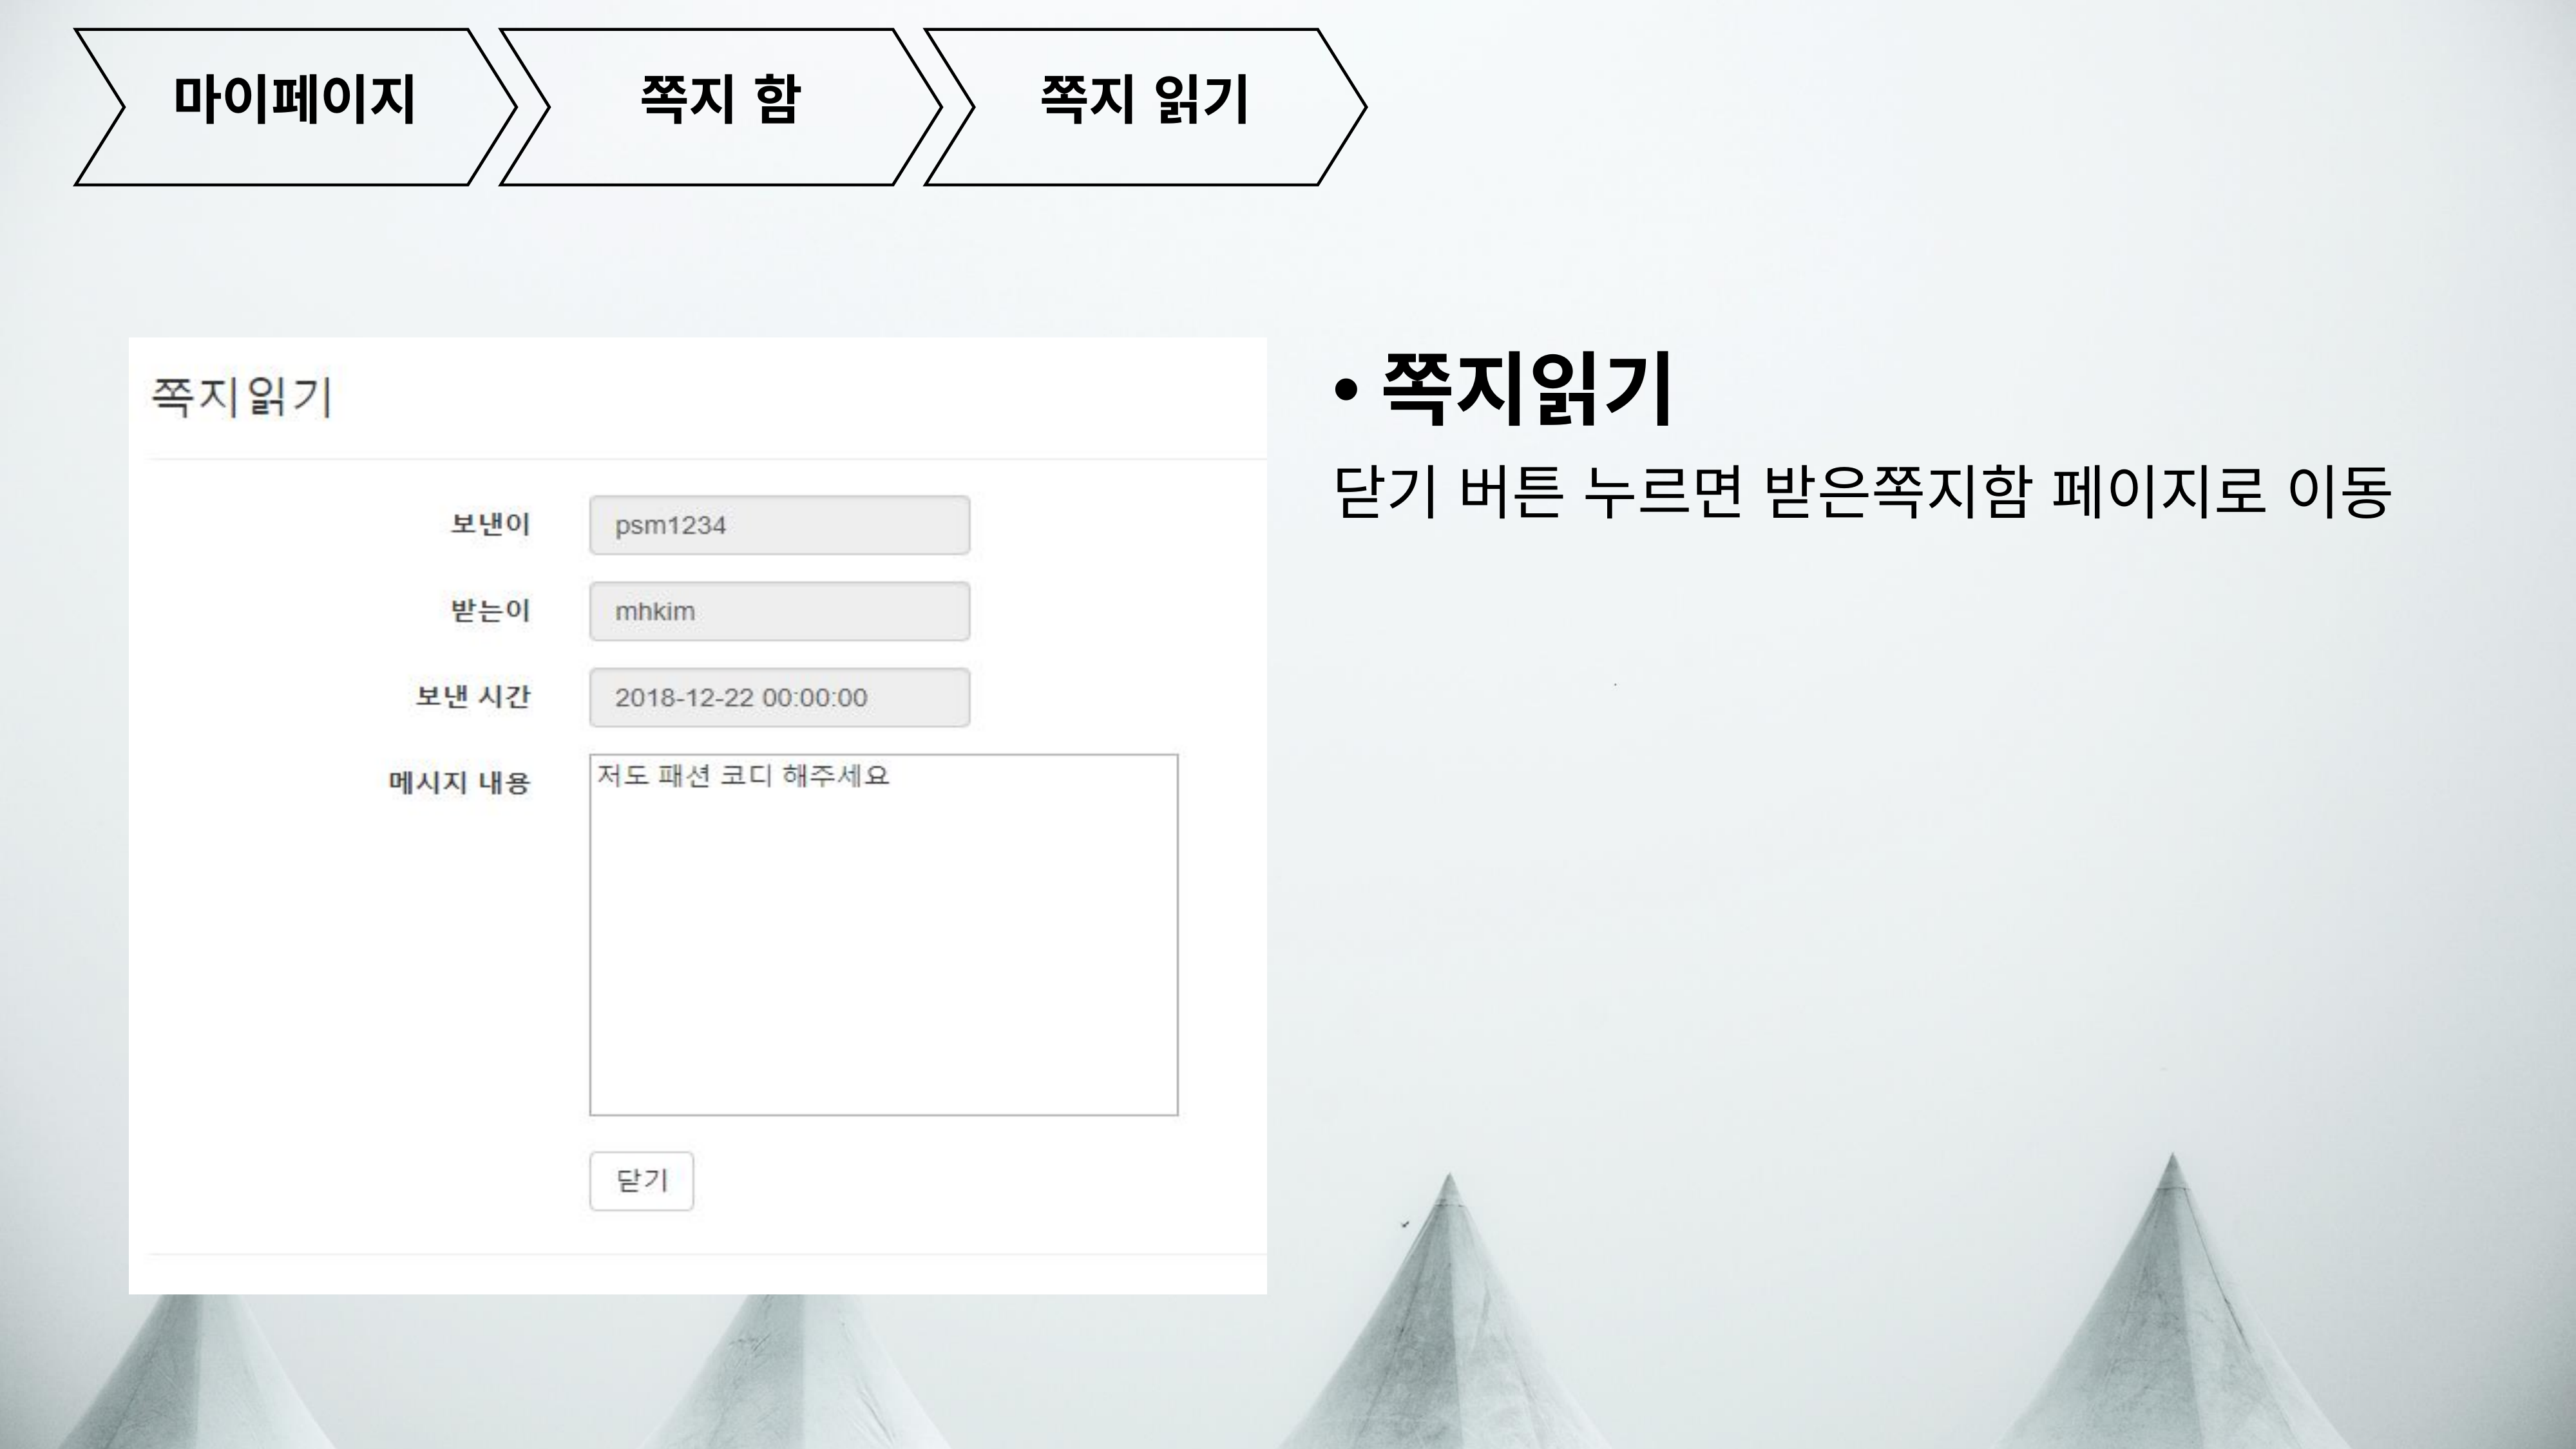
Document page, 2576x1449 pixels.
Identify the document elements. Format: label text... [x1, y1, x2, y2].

text_box 쪽지 읽기 [924, 29, 1367, 185]
text_box 마이페이지 [75, 29, 517, 185]
text_box 쪽지 함 [500, 29, 942, 185]
picture [0, 0, 2576, 1449]
list 쪽지읽기 닫기 버튼 누르면 받은쪽지함 페이지로 이동 [1309, 337, 2447, 1294]
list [128, 337, 1267, 1294]
